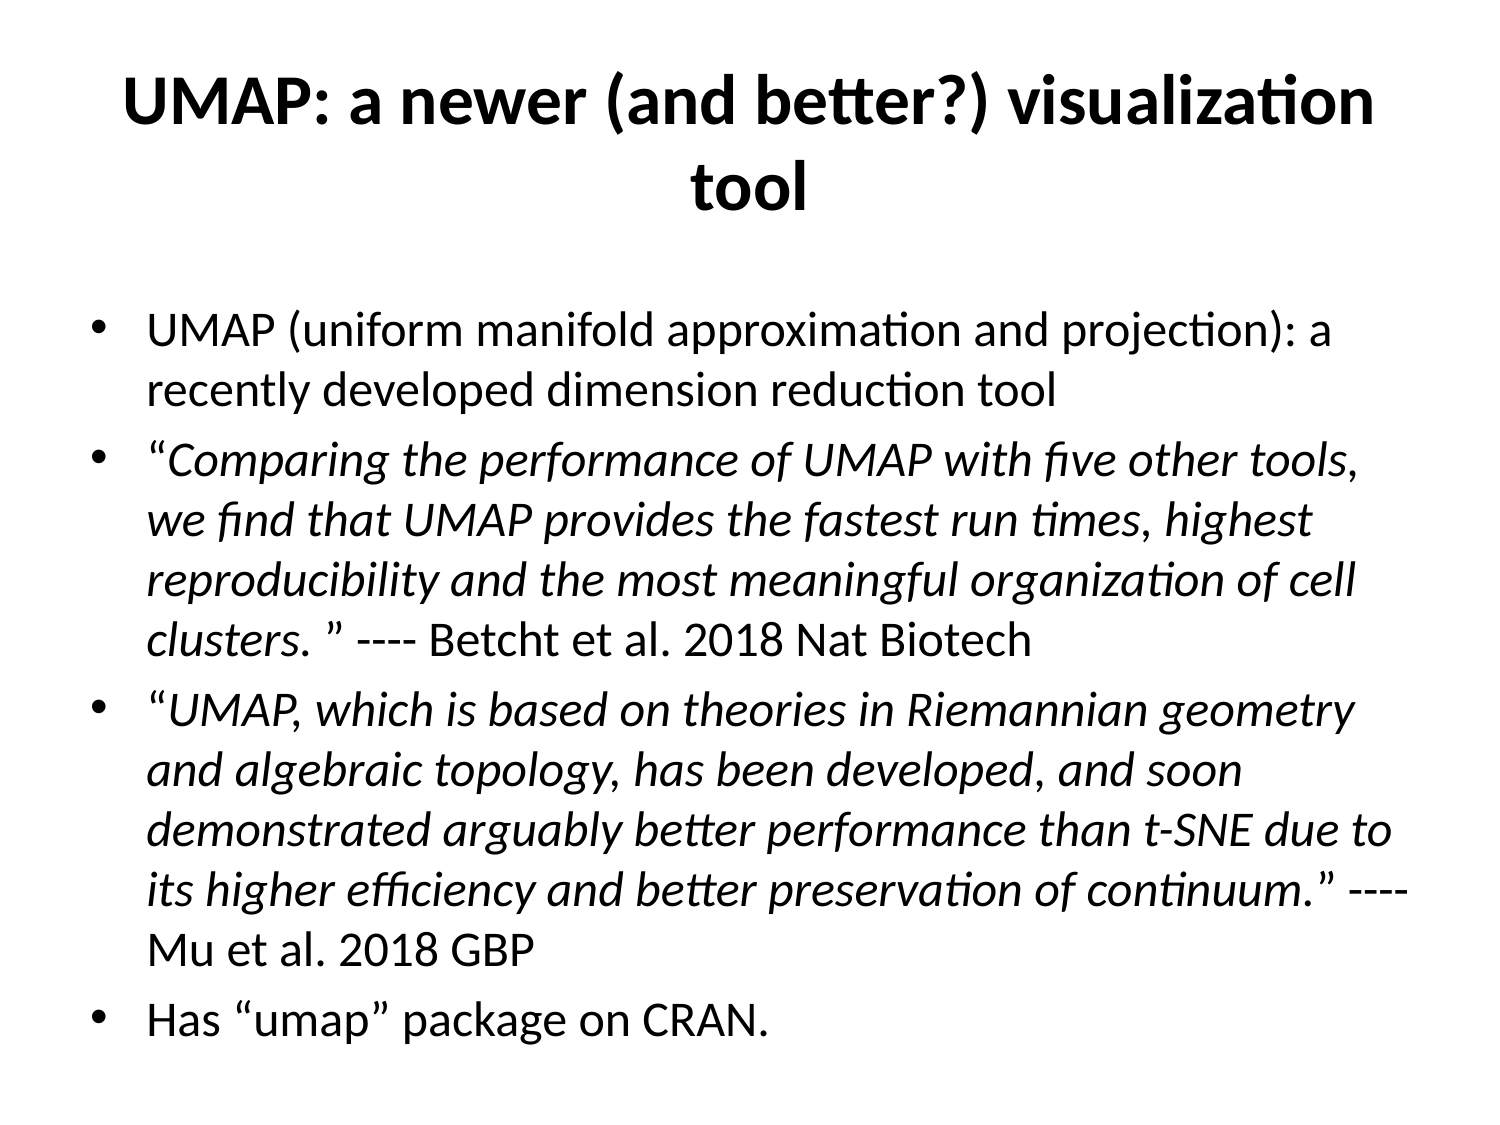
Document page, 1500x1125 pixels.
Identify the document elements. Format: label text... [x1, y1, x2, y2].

title UMAP: a newer (and better?) visualization tool [75, 45, 1425, 233]
list UMAP (uniform manifold approximation and projection): a recently developed dimension reduction tool “Comparing the performance of UMAP with five other tools, we find that UMAP provides the fastest run times, highest reproducibility and the most meaningful organization of cell clusters. ” ---- Betcht et al. 2018 Nat Biotech “UMAP, which is based on theories in Riemannian geometry and algebraic topology, has been developed, and soon demonstrated arguably better performance than t-SNE due to its higher efficiency and better preservation of continuum.” ---- Mu et al. 2018 GBP Has “umap” package on CRAN. [75, 288, 1425, 1101]
